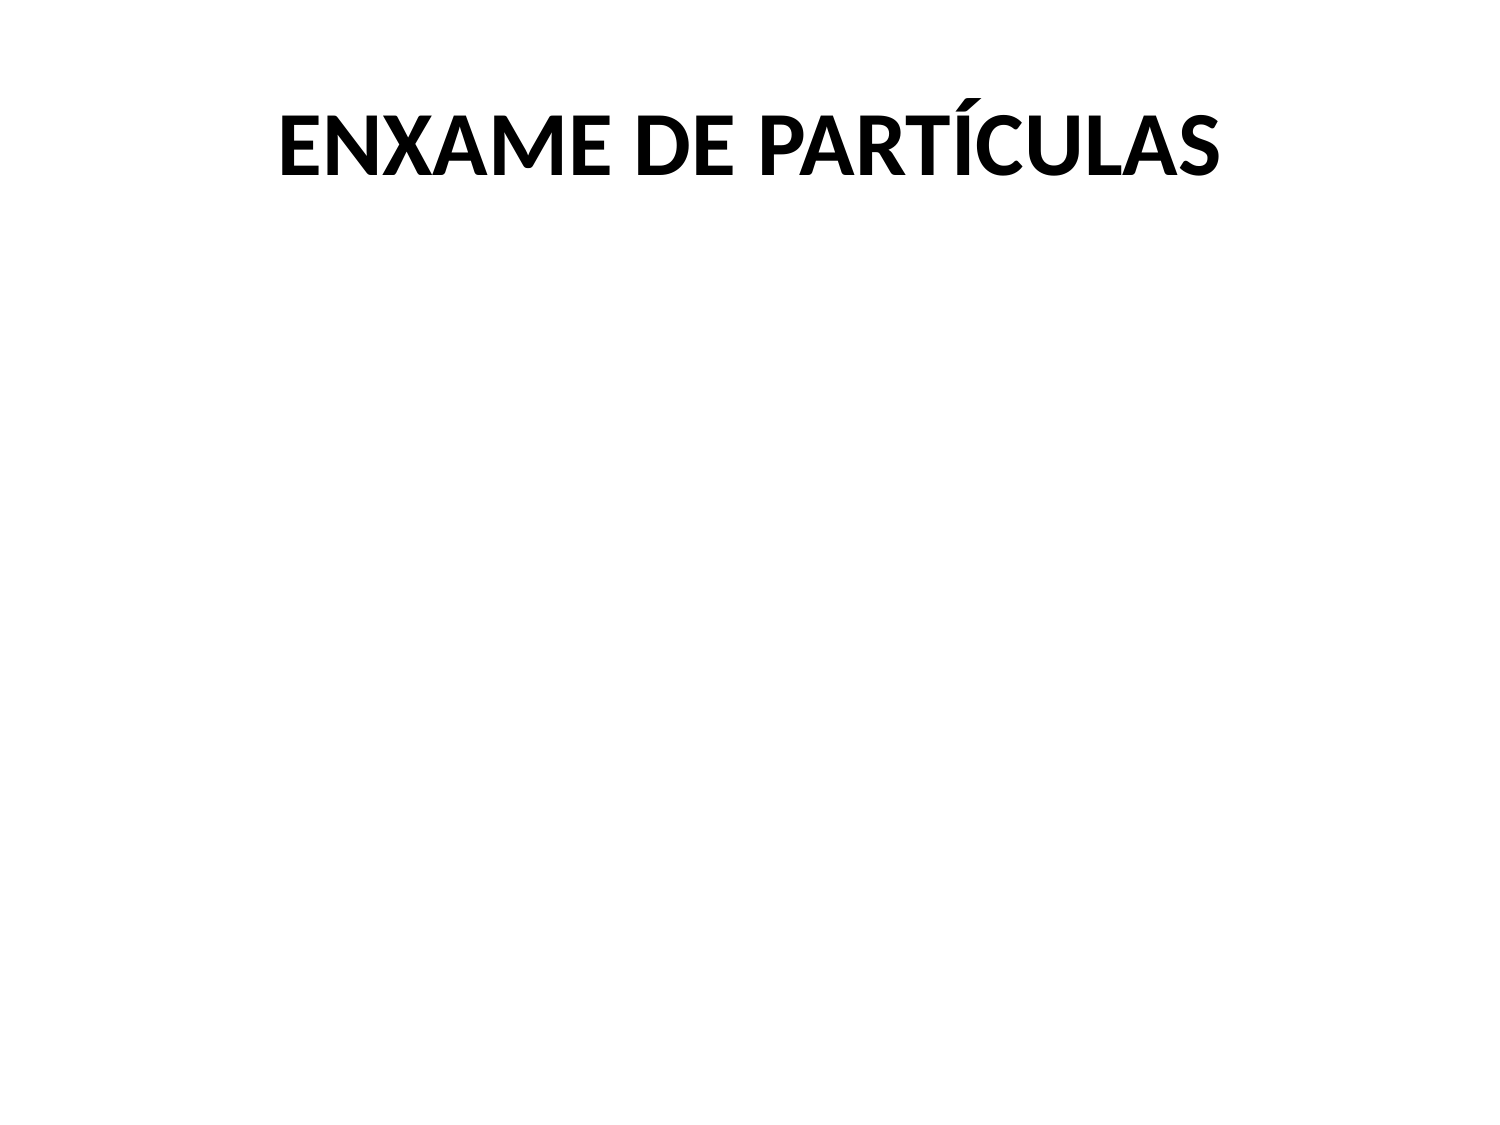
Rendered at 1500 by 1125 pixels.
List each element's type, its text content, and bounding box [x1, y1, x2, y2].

title ENXAME DE PARTÍCULAS [75, 45, 1425, 233]
